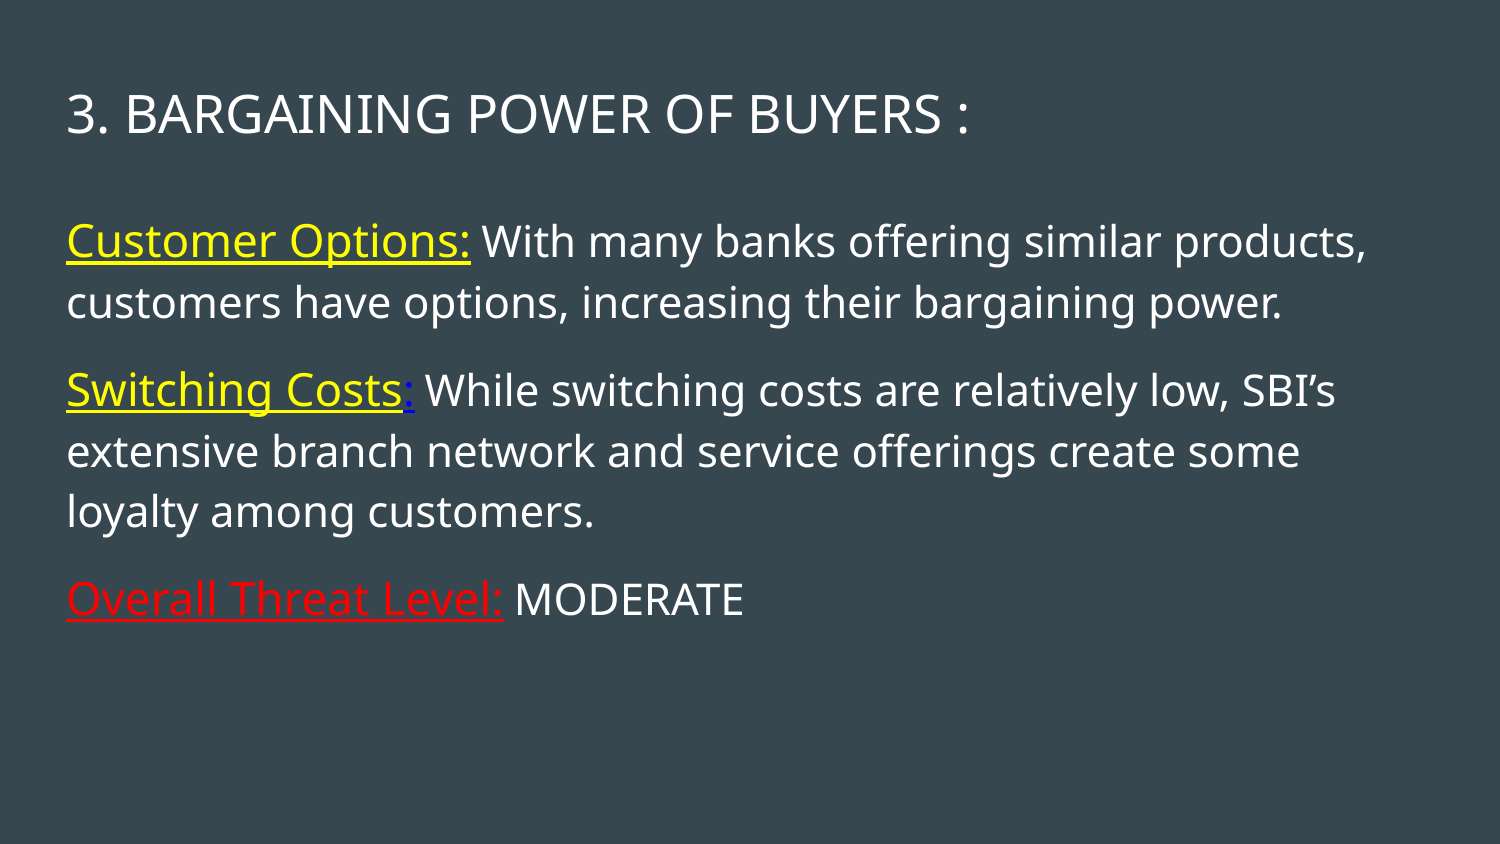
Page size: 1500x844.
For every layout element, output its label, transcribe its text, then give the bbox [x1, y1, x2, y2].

list Customer Options: With many banks offering similar products, customers have options, increasing their bargaining power. Switching Costs: While switching costs are relatively low, SBI’s extensive branch network and service offerings create some loyalty among customers. Overall Threat Level: MODERATE [51, 189, 1449, 750]
title 3. BARGAINING POWER OF BUYERS : [51, 65, 1449, 160]
